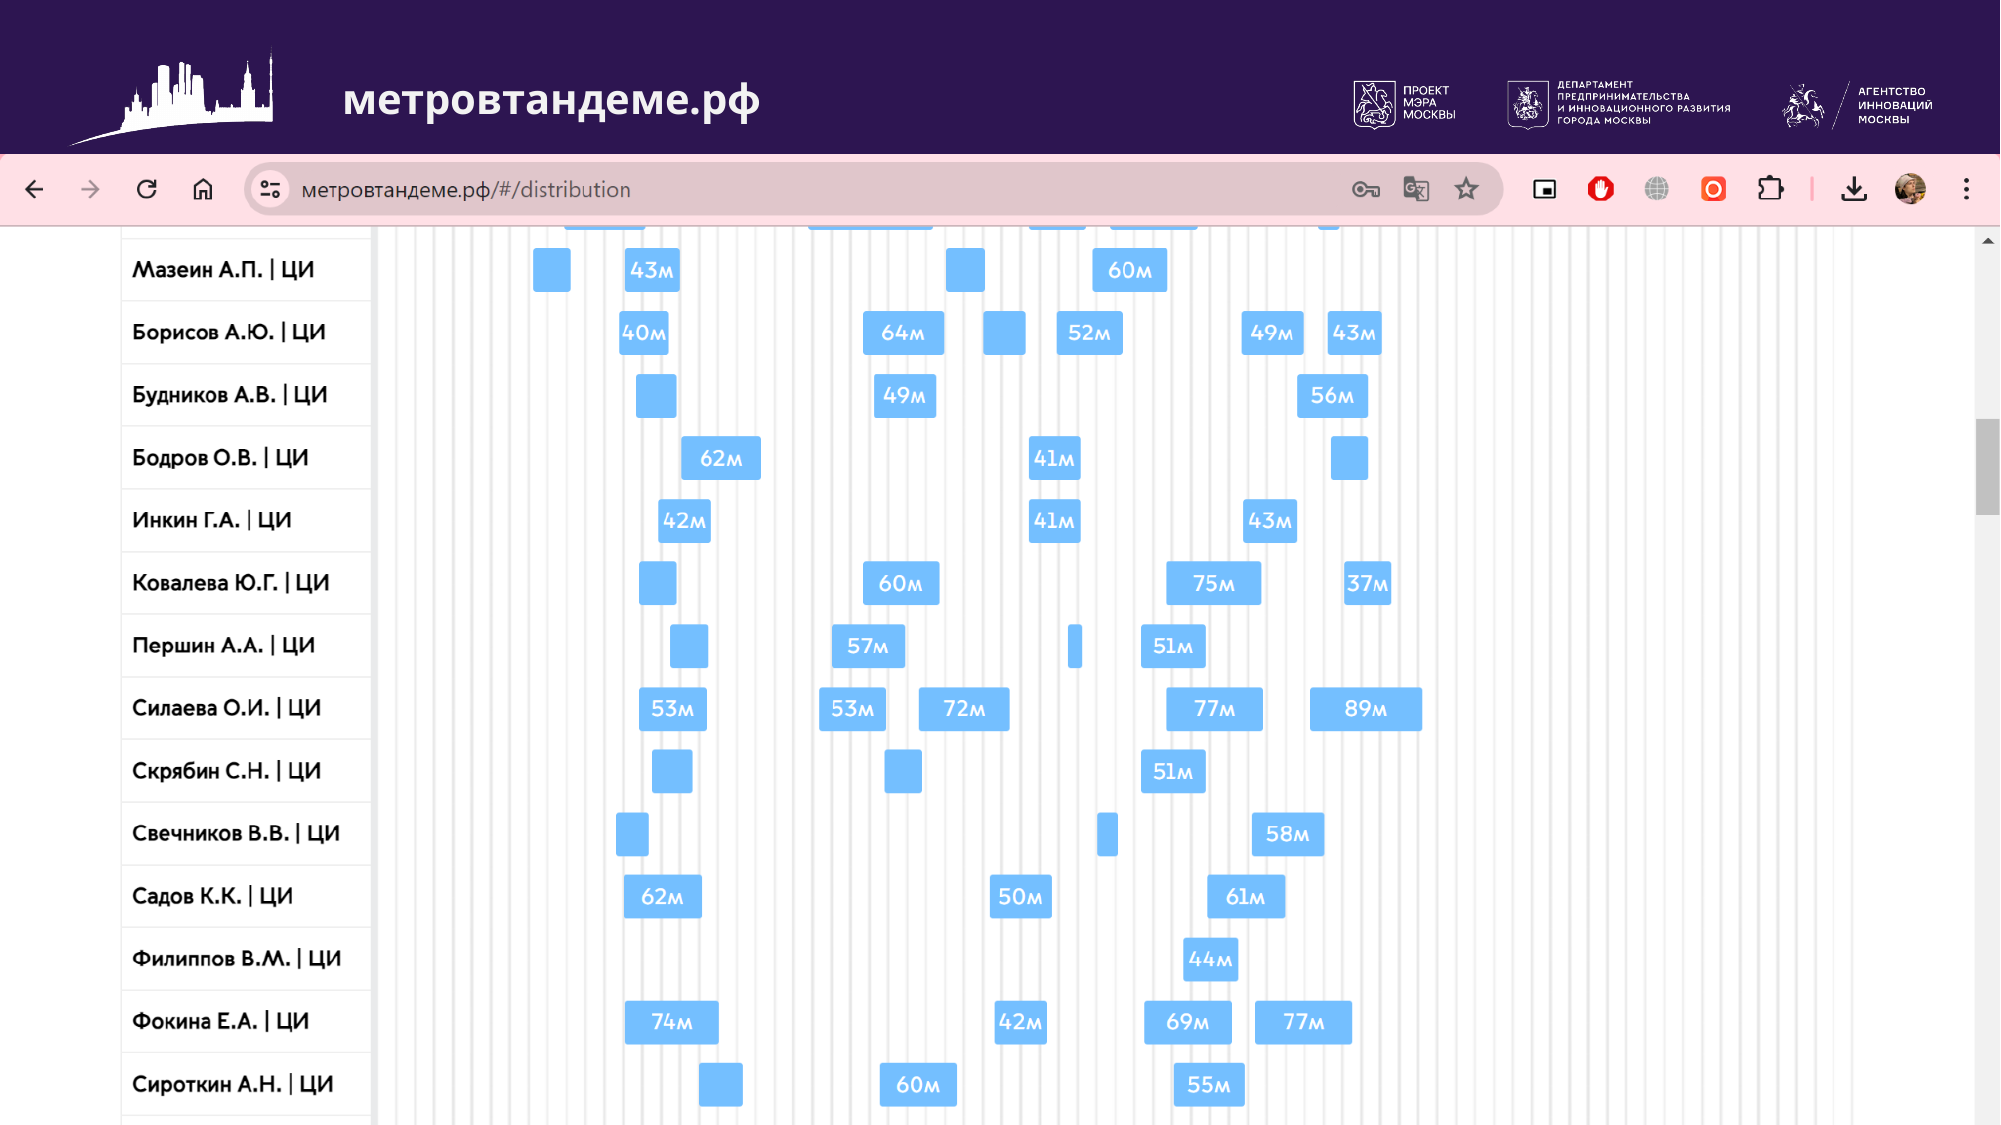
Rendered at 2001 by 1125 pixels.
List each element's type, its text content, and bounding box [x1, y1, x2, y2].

title метровтандеме.рф [327, 69, 1946, 131]
picture [0, 154, 2000, 1125]
picture [66, 43, 273, 147]
